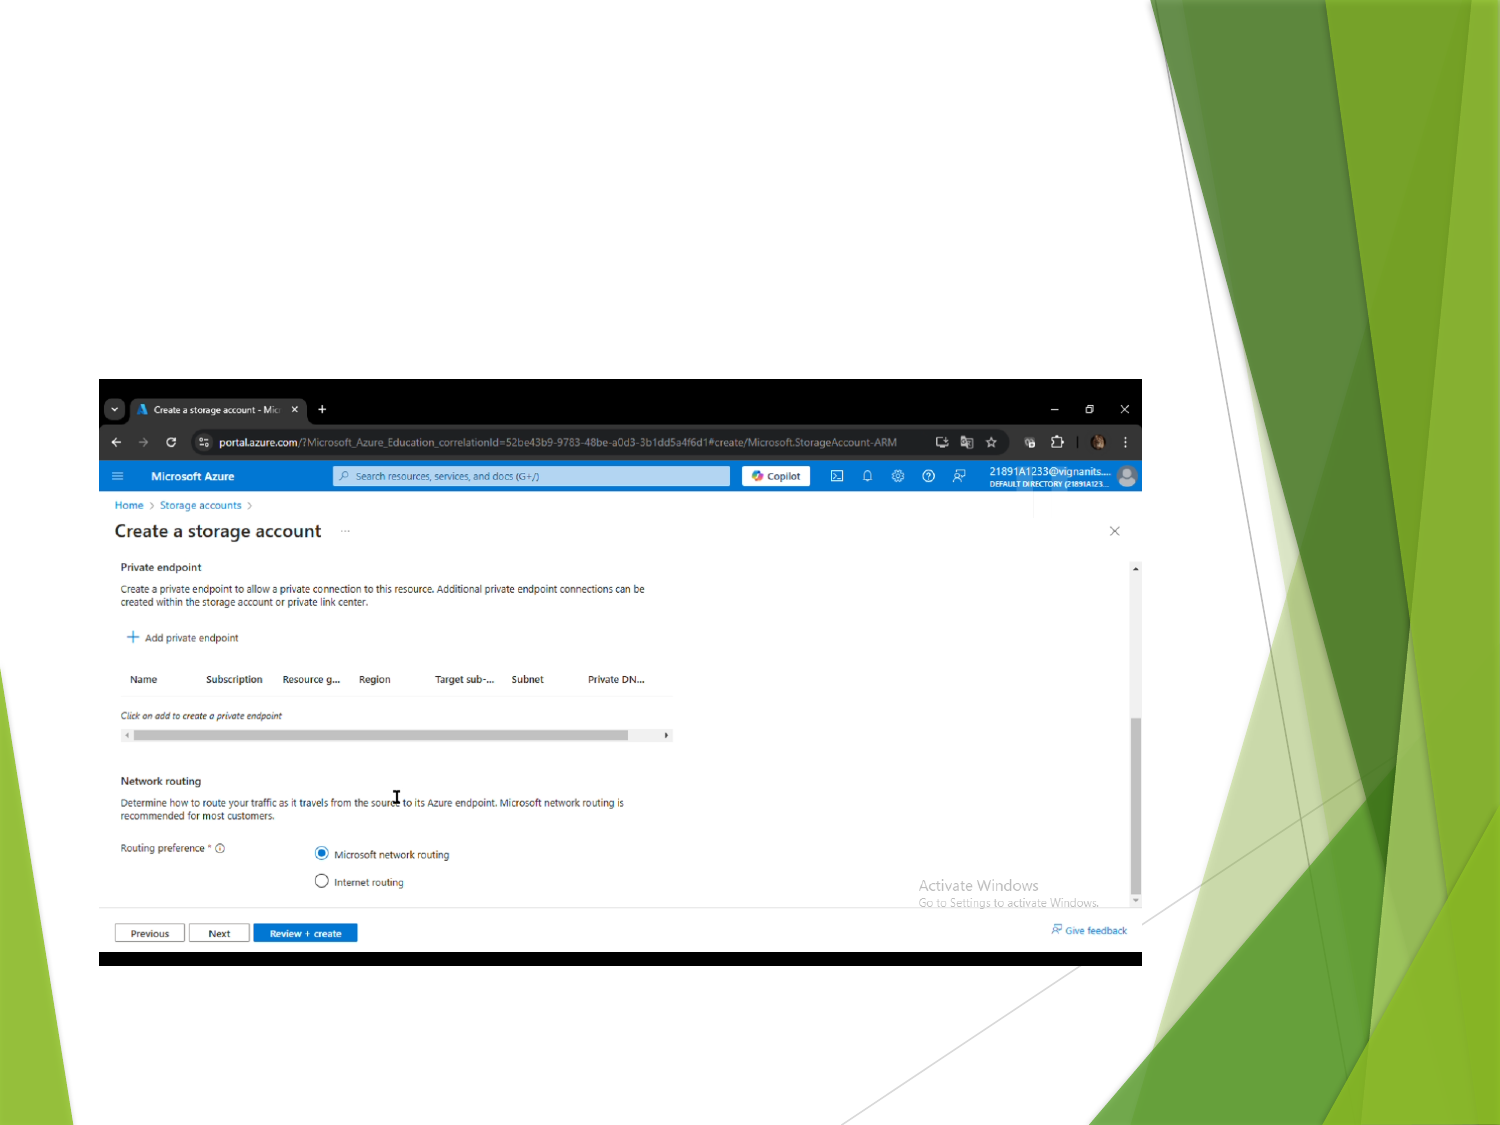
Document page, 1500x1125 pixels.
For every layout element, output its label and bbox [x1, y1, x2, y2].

list [99, 379, 1142, 967]
